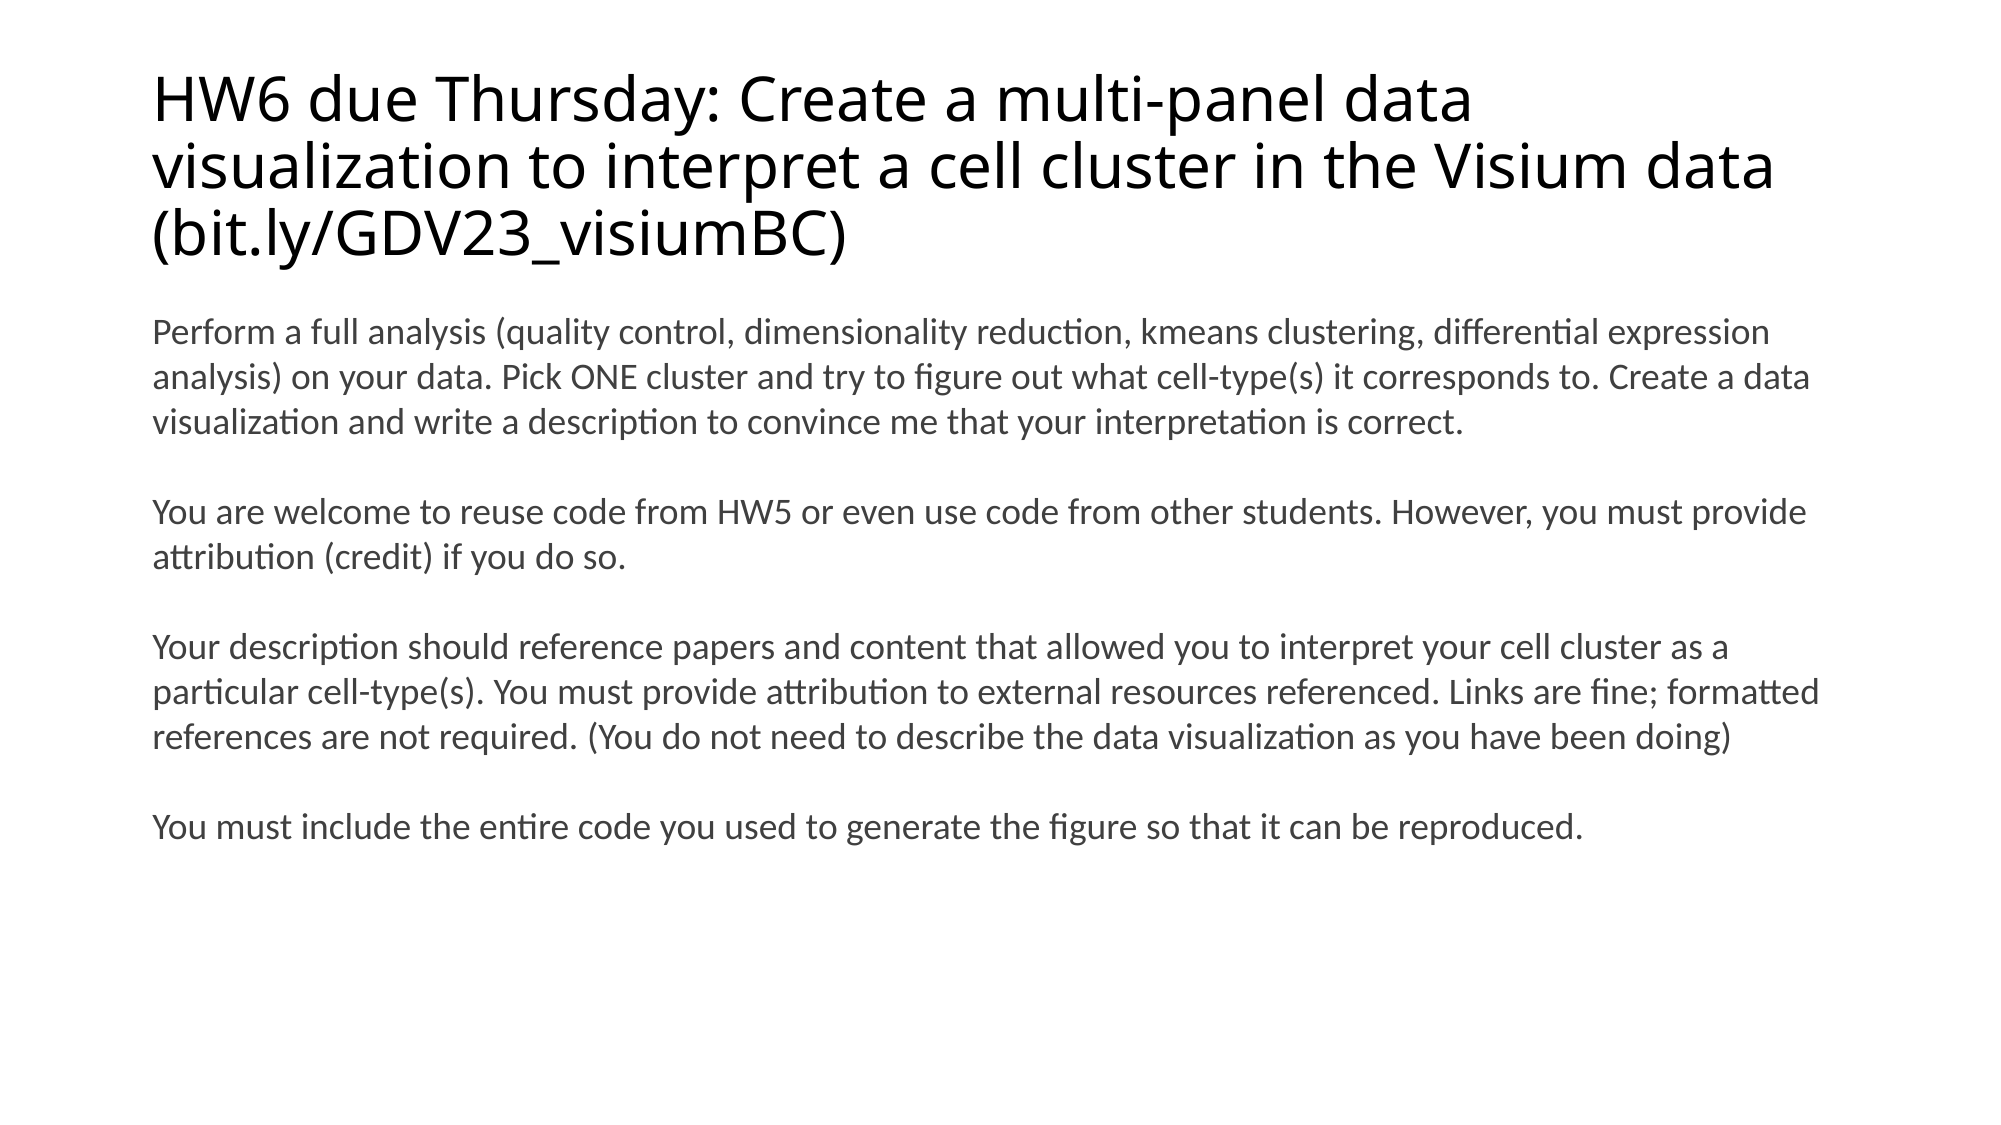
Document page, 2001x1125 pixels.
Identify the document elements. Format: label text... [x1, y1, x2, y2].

list Perform a full analysis (quality control, dimensionality reduction, kmeans clustering, differential expression analysis) on your data. Pick ONE cluster and try to figure out what cell-type(s) it corresponds to. Create a data visualization and write a description to convince me that your interpretation is correct. You are welcome to reuse code from HW5 or even use code from other students. However, you must provide attribution (credit) if you do so. Your description should reference papers and content that allowed you to interpret your cell cluster as a particular cell-type(s). You must provide attribution to external resources referenced. Links are fine; formatted references are not required. (You do not need to describe the data visualization as you have been doing) You must include the entire code you used to generate the figure so that it can be reproduced. [137, 299, 1863, 1014]
title HW6 due Thursday: Create a multi-panel data visualization to interpret a cell cluster in the Visium data (bit.ly/GDV23_visiumBC) [137, 59, 1863, 278]
